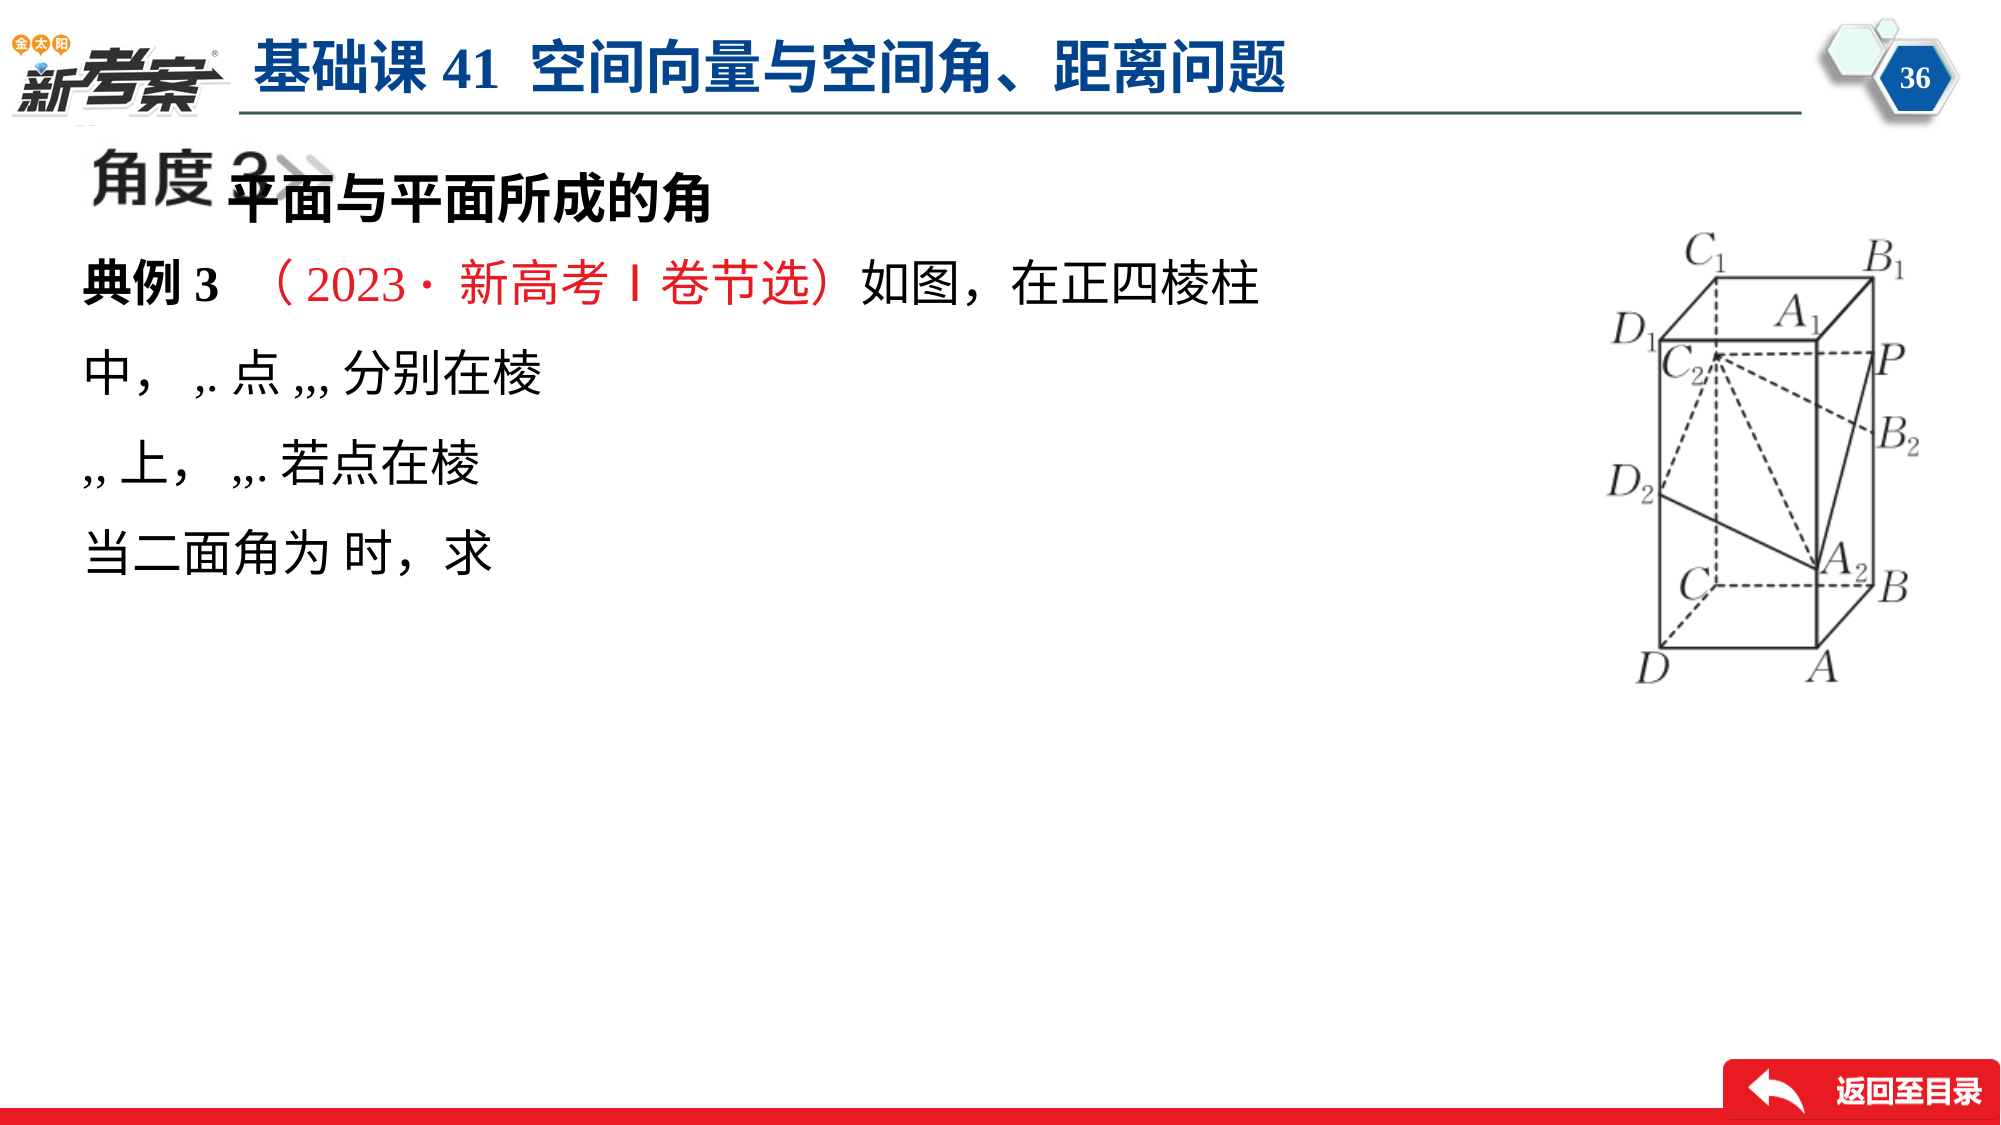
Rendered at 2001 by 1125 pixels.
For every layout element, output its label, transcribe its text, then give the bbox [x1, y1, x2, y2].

picture [0, 0, 2001, 1125]
text_box &3& 平面与平面所成的角 [82, 123, 1917, 243]
